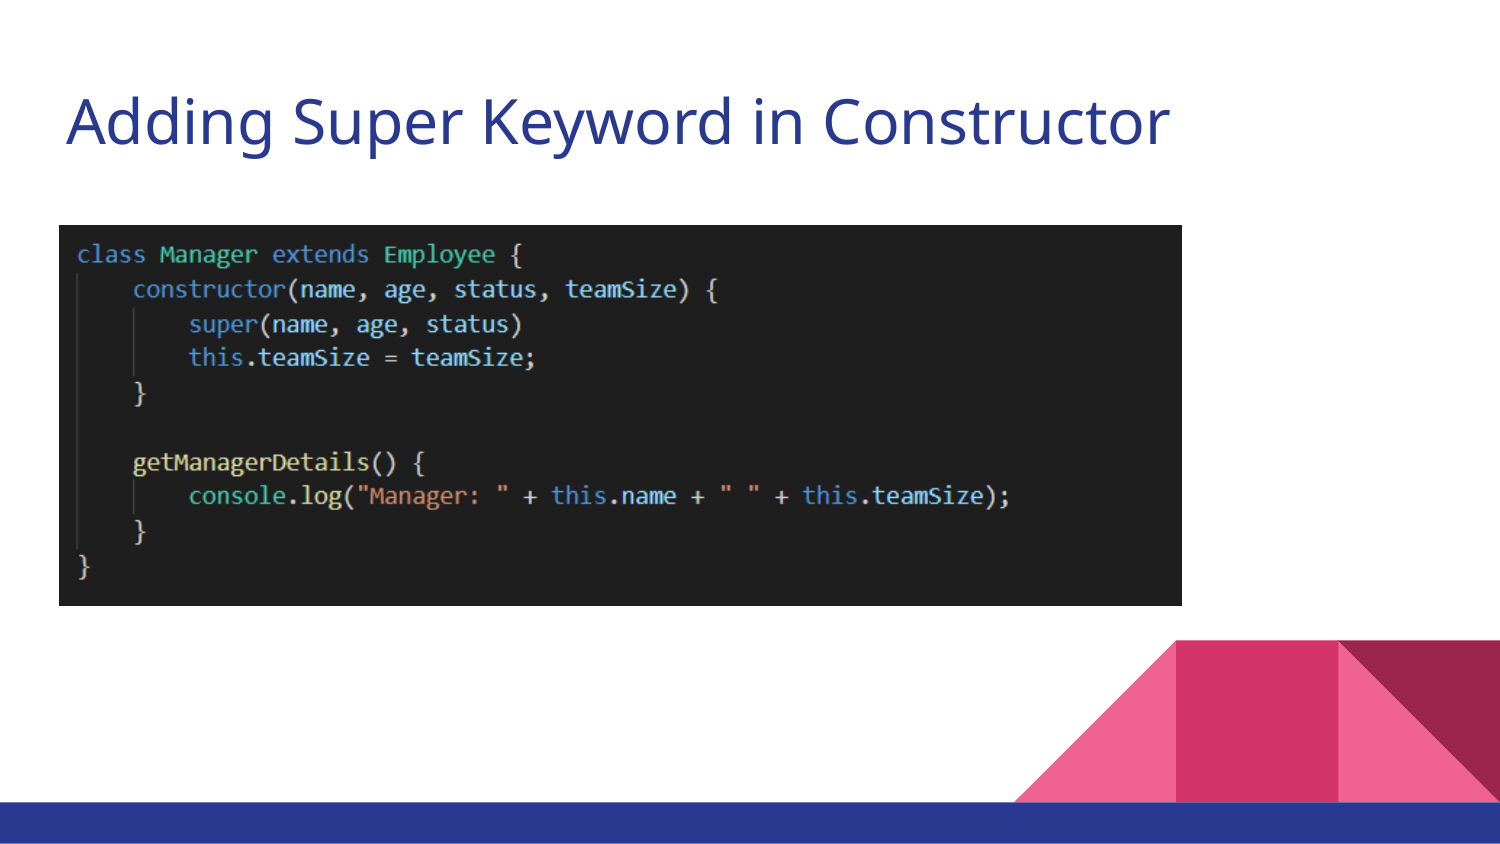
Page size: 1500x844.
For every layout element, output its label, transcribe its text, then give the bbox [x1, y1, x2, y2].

title Adding Super Keyword in Constructor [51, 67, 1449, 167]
picture [58, 225, 1183, 606]
